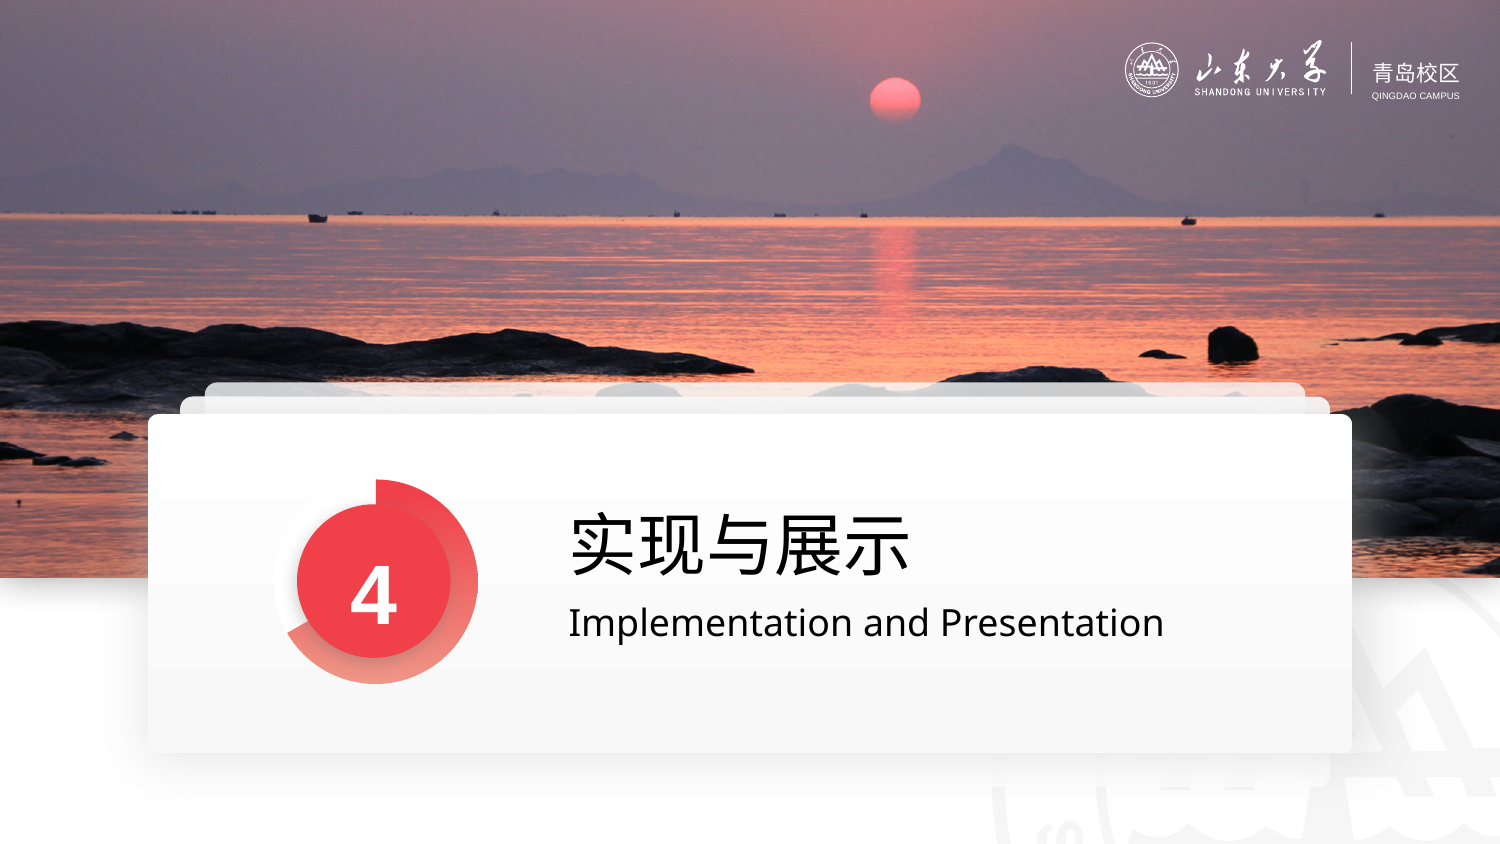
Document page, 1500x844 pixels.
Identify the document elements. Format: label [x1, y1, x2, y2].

picture [0, 0, 1500, 578]
text_box [147, 382, 1353, 787]
text_box [1124, 38, 1476, 108]
chart [169, 461, 528, 701]
